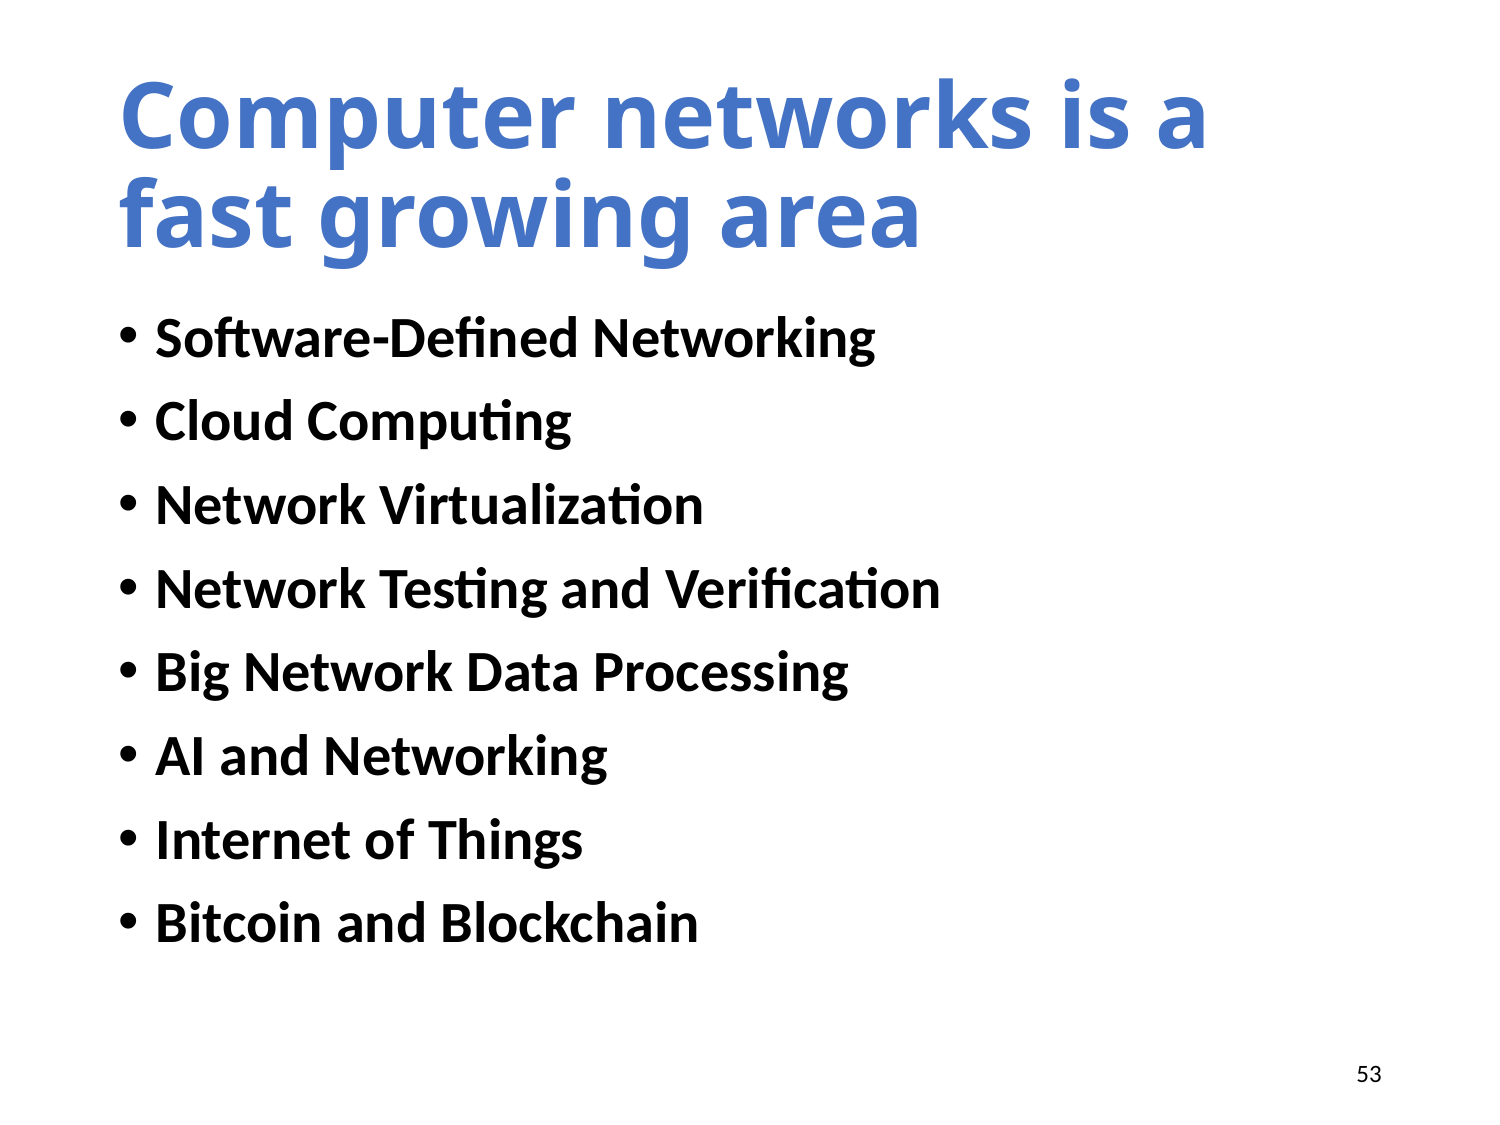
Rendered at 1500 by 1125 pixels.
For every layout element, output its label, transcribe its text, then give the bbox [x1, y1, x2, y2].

list Software-Defined Networking Cloud Computing Network Virtualization Network Testing and Verification Big Network Data Processing AI and Networking Internet of Things Bitcoin and Blockchain [103, 299, 1397, 1014]
slide_number 53 [1059, 1042, 1397, 1103]
title Computer networks is a fast growing area [103, 59, 1397, 278]
